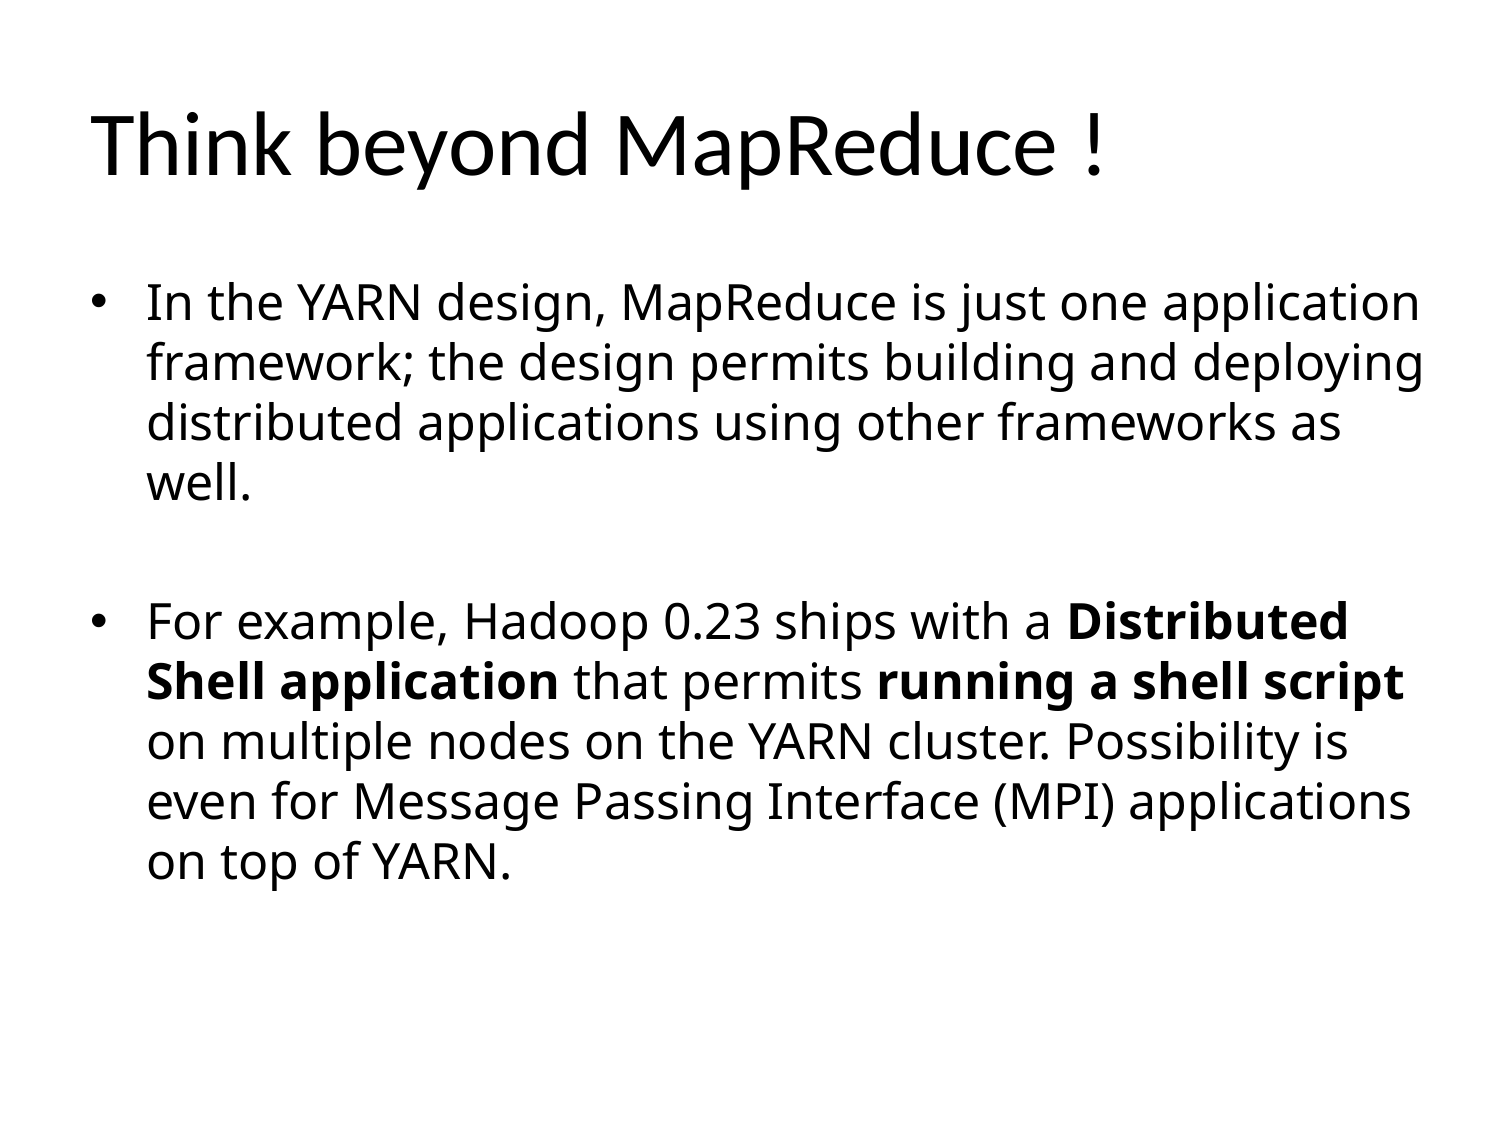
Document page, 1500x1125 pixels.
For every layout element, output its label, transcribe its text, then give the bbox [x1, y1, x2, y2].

list In the YARN design, MapReduce is just one application framework; the design permits building and deploying distributed applications using other frameworks as well. For example, Hadoop 0.23 ships with a Distributed Shell application that permits running a shell script on multiple nodes on the YARN cluster. Possibility is even for Message Passing Interface (MPI) applications on top of YARN. [75, 262, 1450, 988]
title Think beyond MapReduce ! [75, 45, 1425, 233]
